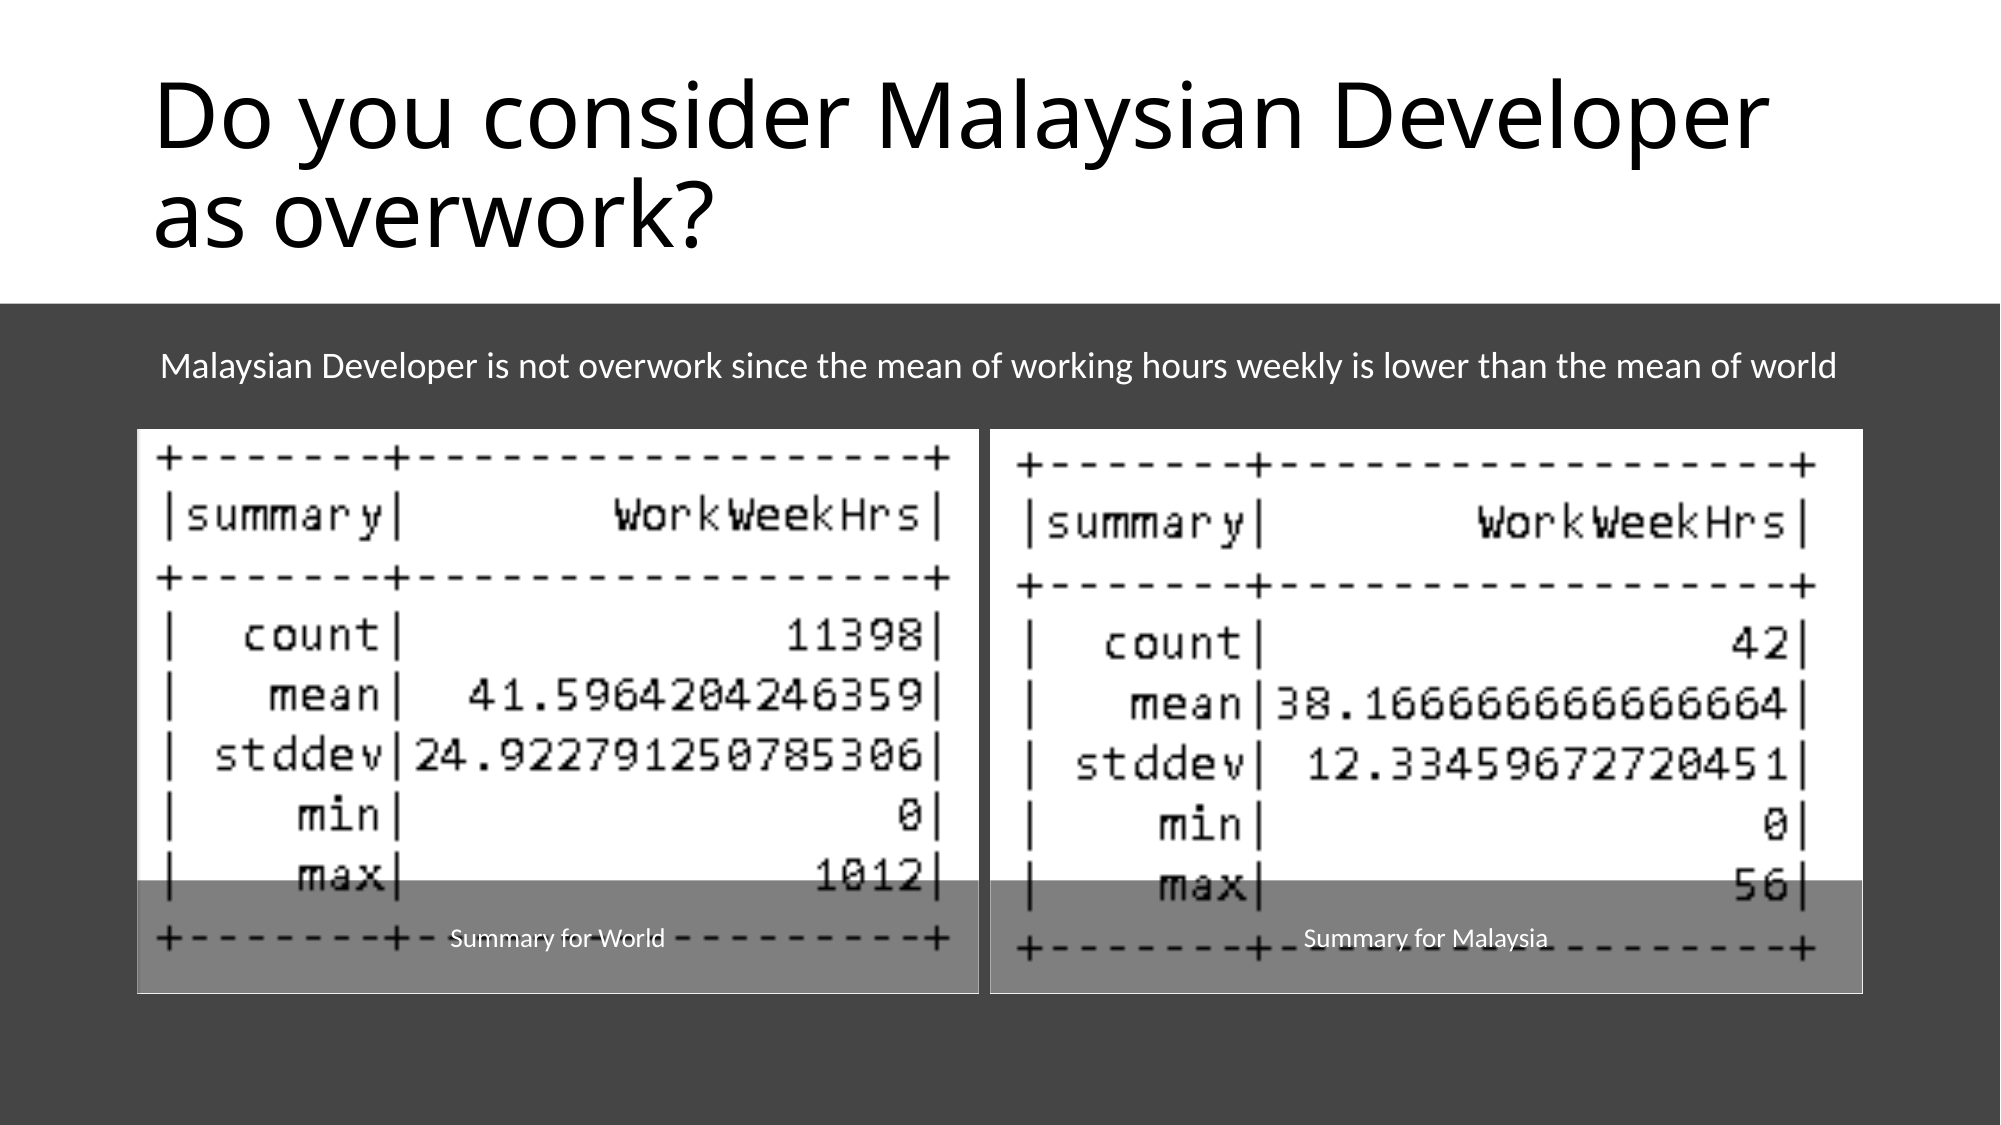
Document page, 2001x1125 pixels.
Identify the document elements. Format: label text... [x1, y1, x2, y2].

text_box Malaysian Developer is not overwork since the mean of working hours weekly is lower than the mean of world [145, 333, 1855, 394]
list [137, 429, 979, 994]
picture [990, 429, 1863, 994]
text_box [0, 0, 2000, 305]
title Do you consider Malaysian Developer as overwork? [137, 59, 1863, 278]
